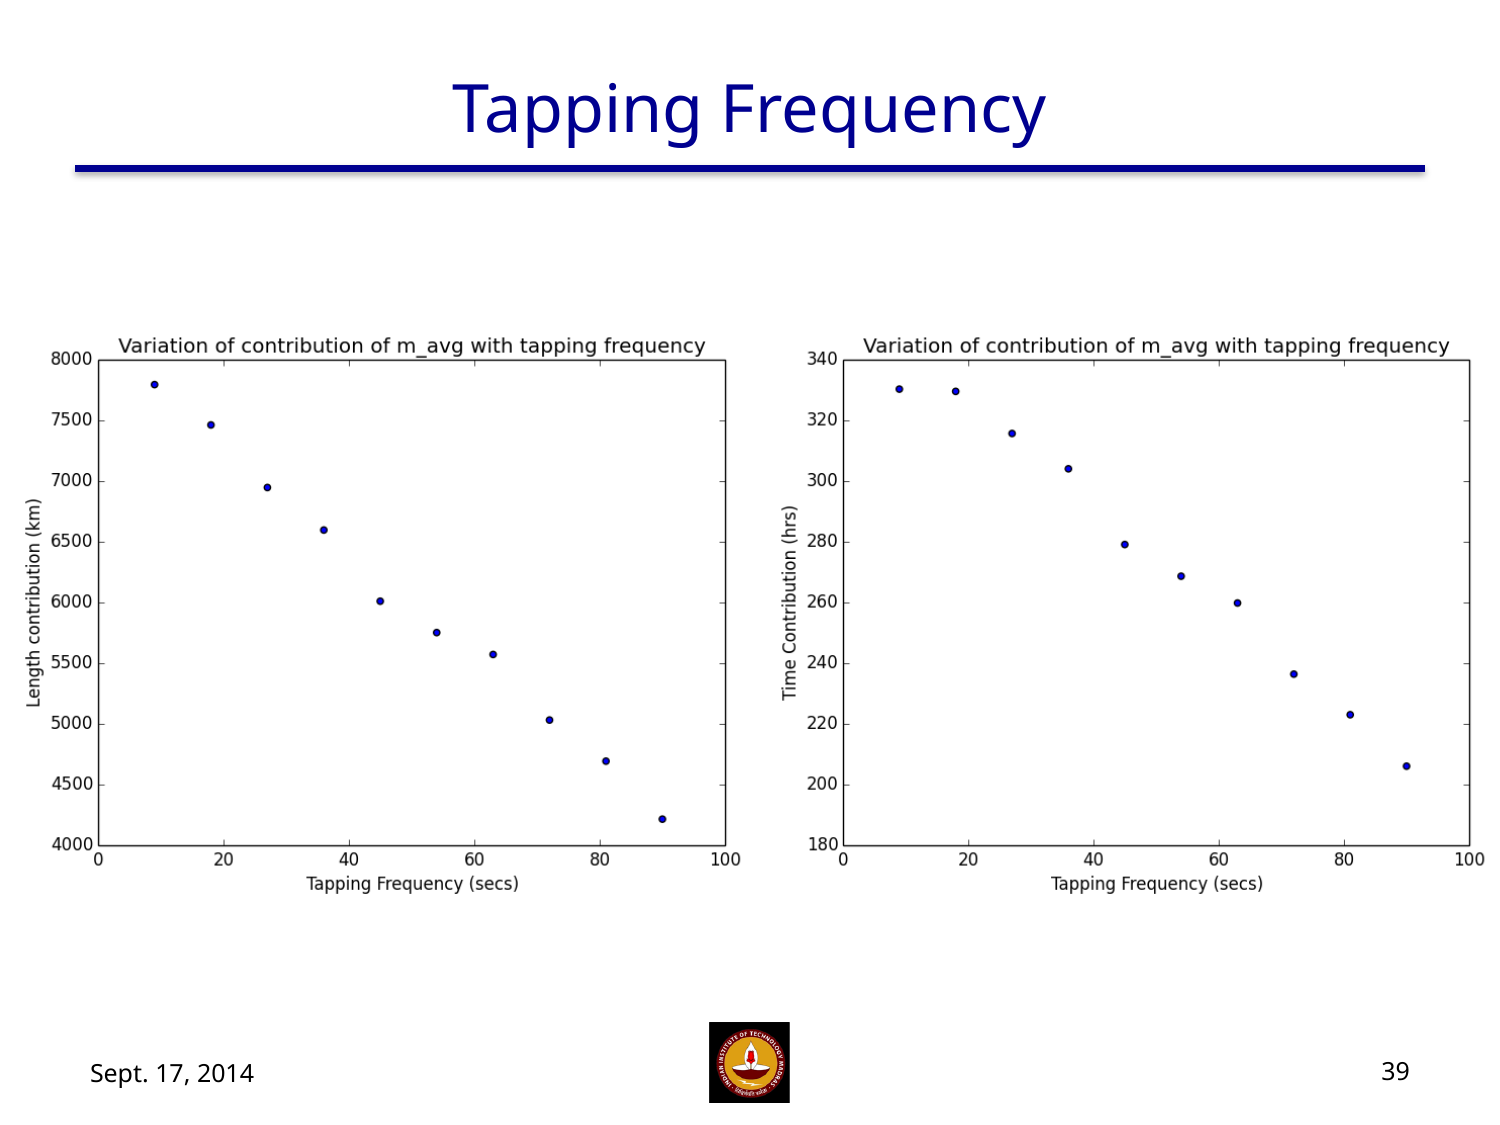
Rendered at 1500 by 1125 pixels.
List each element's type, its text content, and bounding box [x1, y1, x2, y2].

picture [0, 299, 1500, 906]
title Tapping Frequency [75, 12, 1425, 200]
slide_number 39 [1074, 1042, 1425, 1103]
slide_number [75, 1042, 425, 1103]
picture [709, 1022, 790, 1103]
